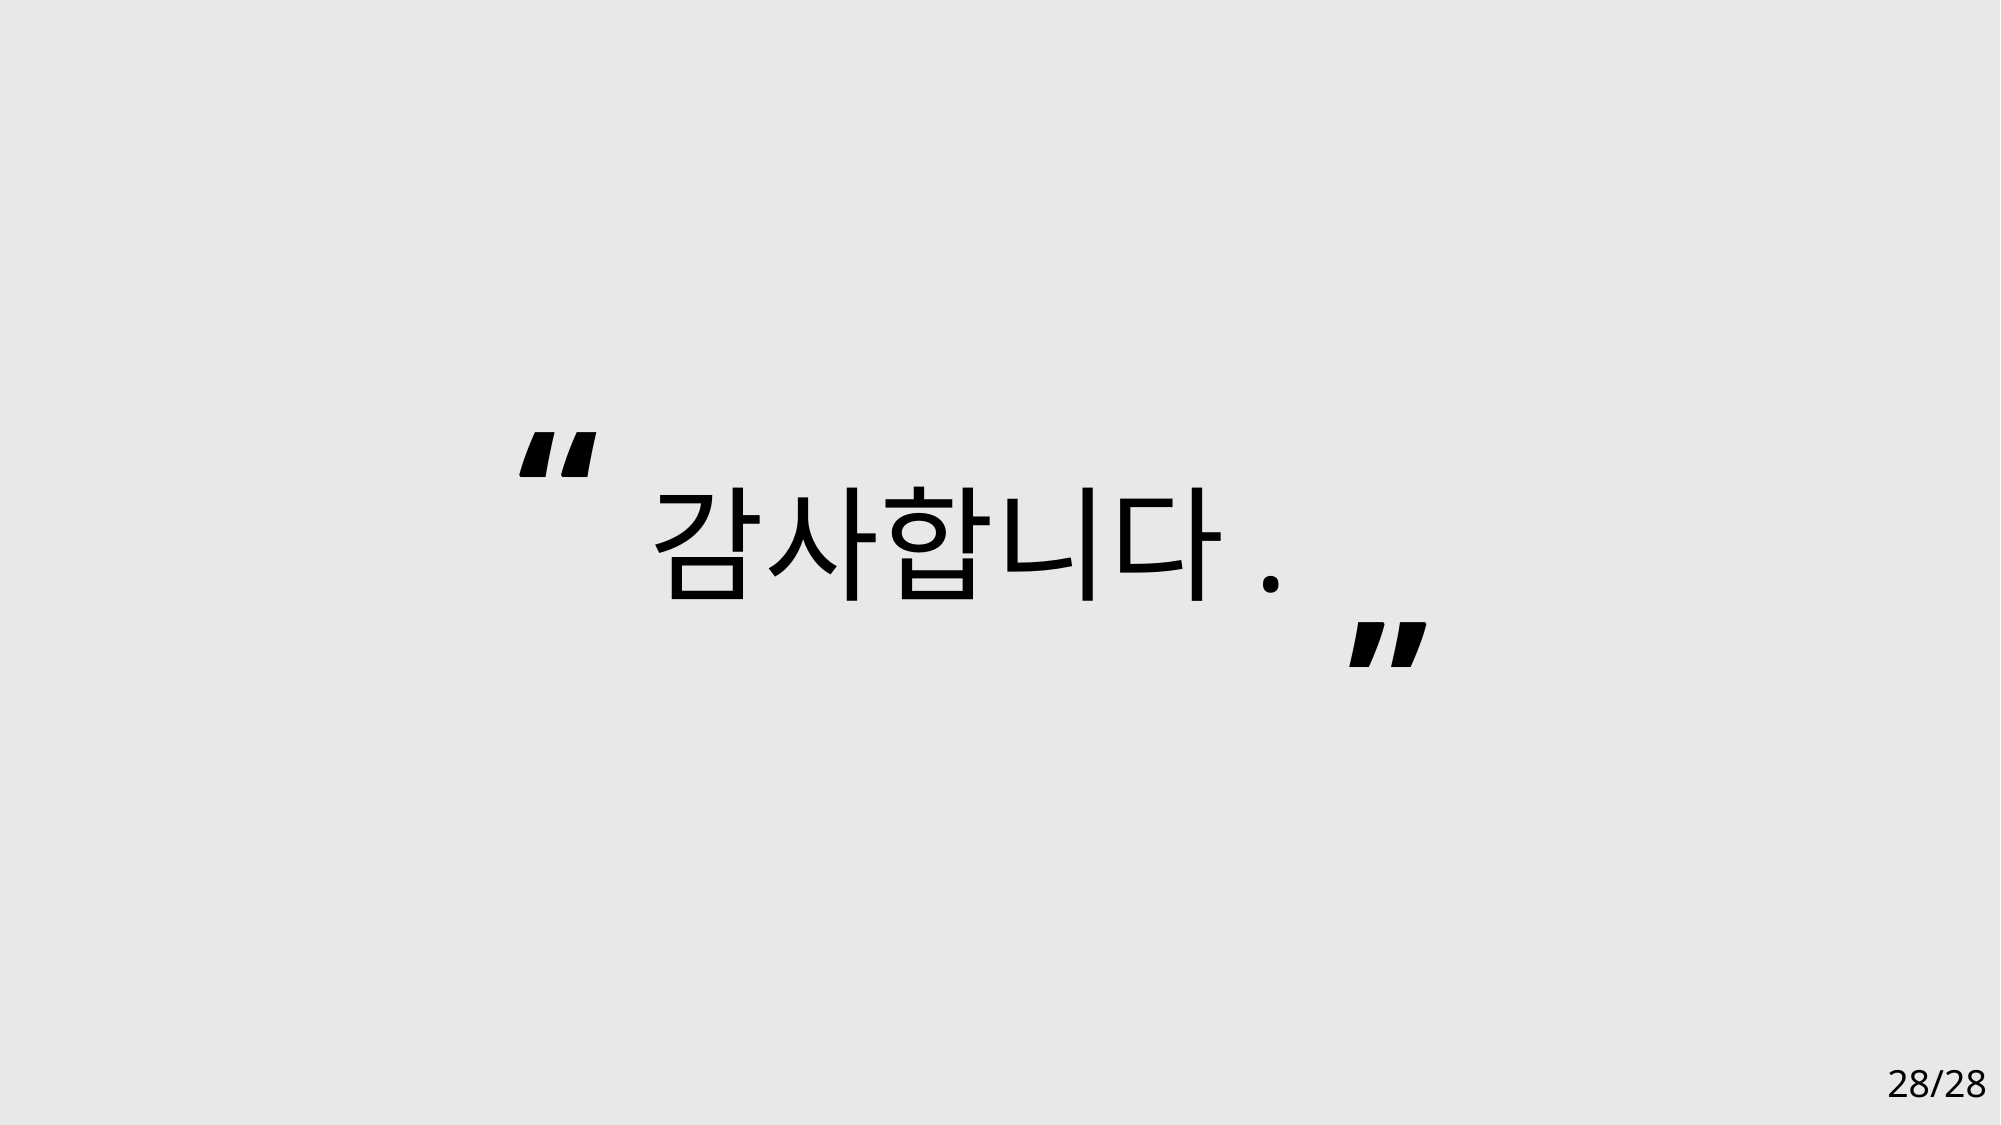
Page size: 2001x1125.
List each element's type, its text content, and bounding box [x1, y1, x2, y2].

text_box 감사합니다. [634, 458, 1521, 624]
text_box “ [502, 373, 767, 608]
text_box 28/28 [1872, 1052, 2000, 1113]
text_box ” [1332, 562, 1601, 798]
